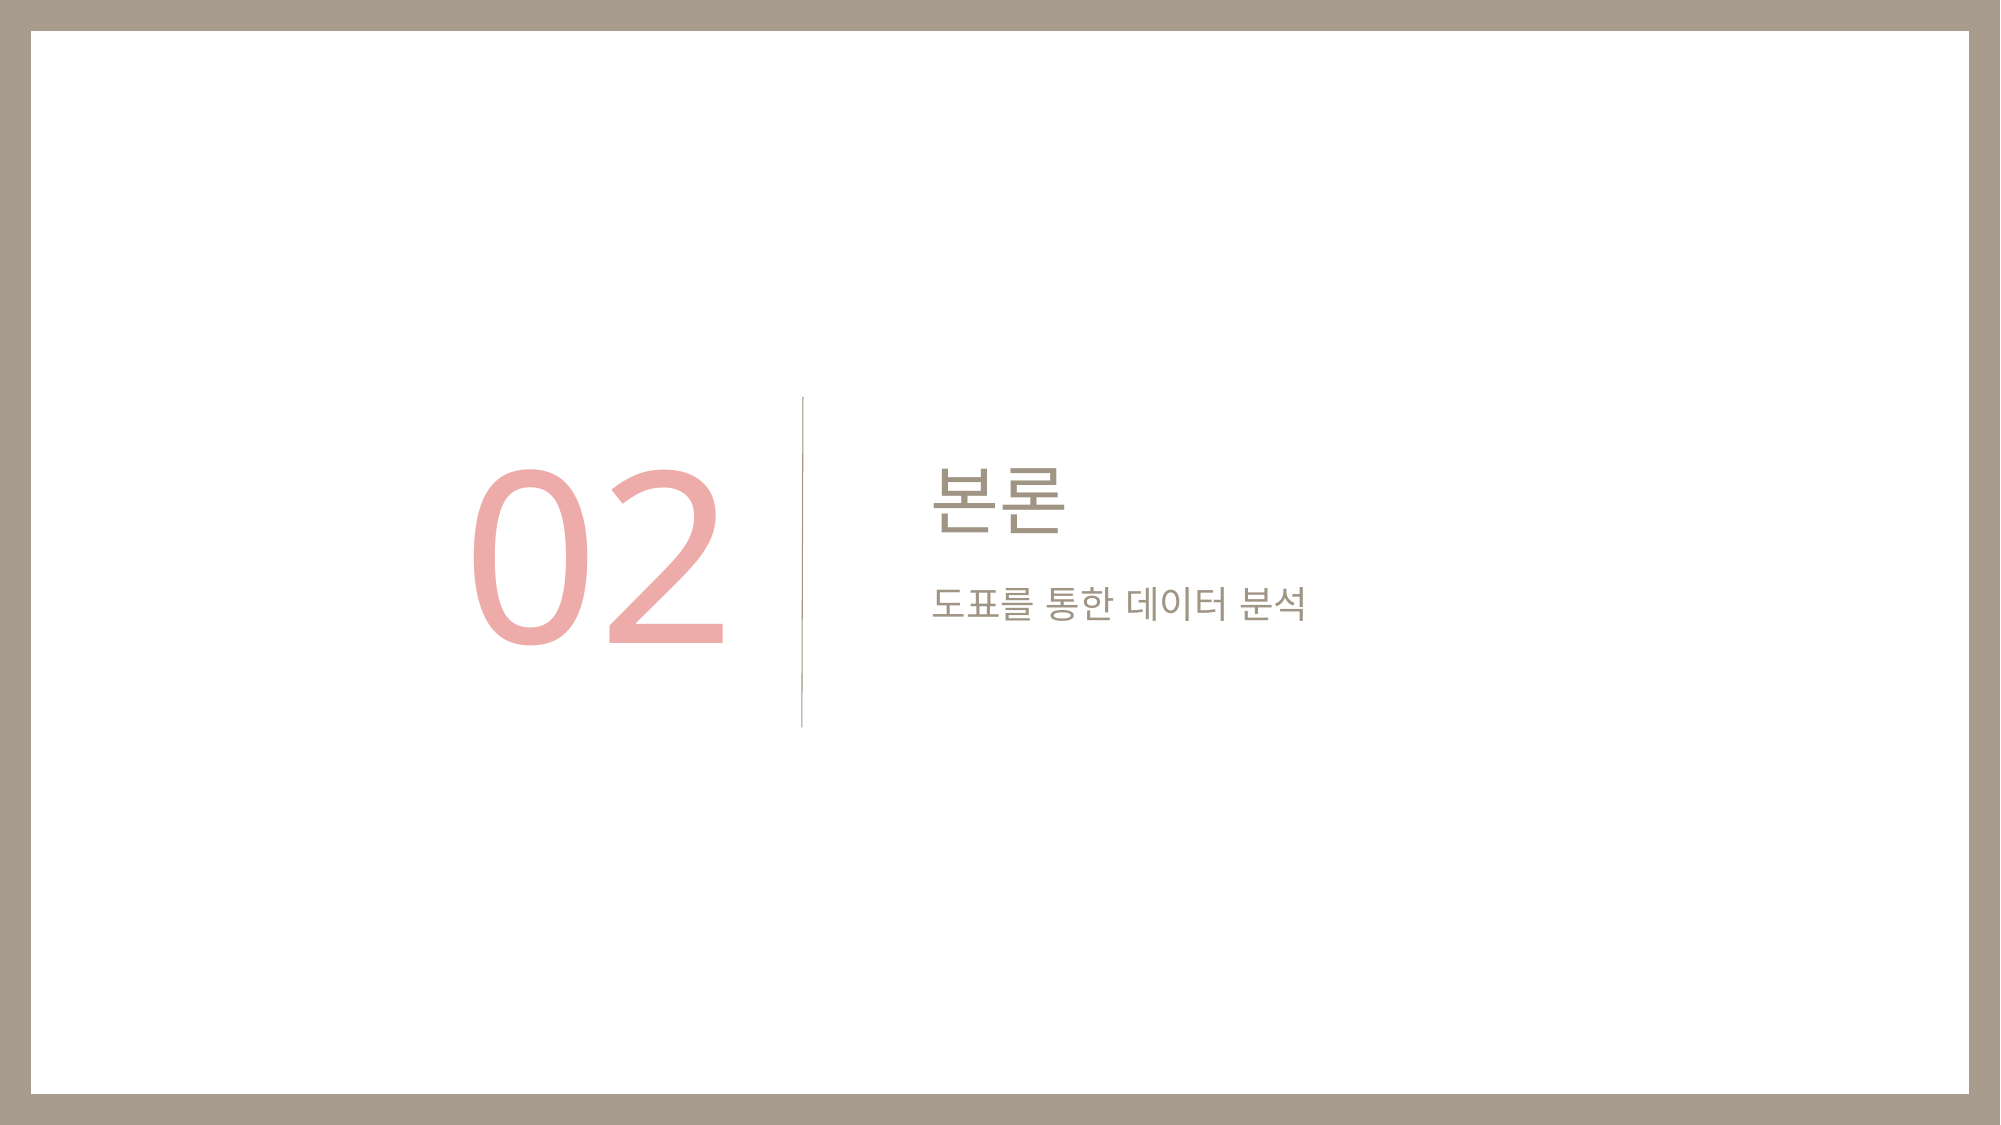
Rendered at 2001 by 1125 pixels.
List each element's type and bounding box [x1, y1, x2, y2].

text_box [0, 0, 2000, 1125]
text_box [434, 396, 801, 703]
text_box [803, 396, 1326, 703]
